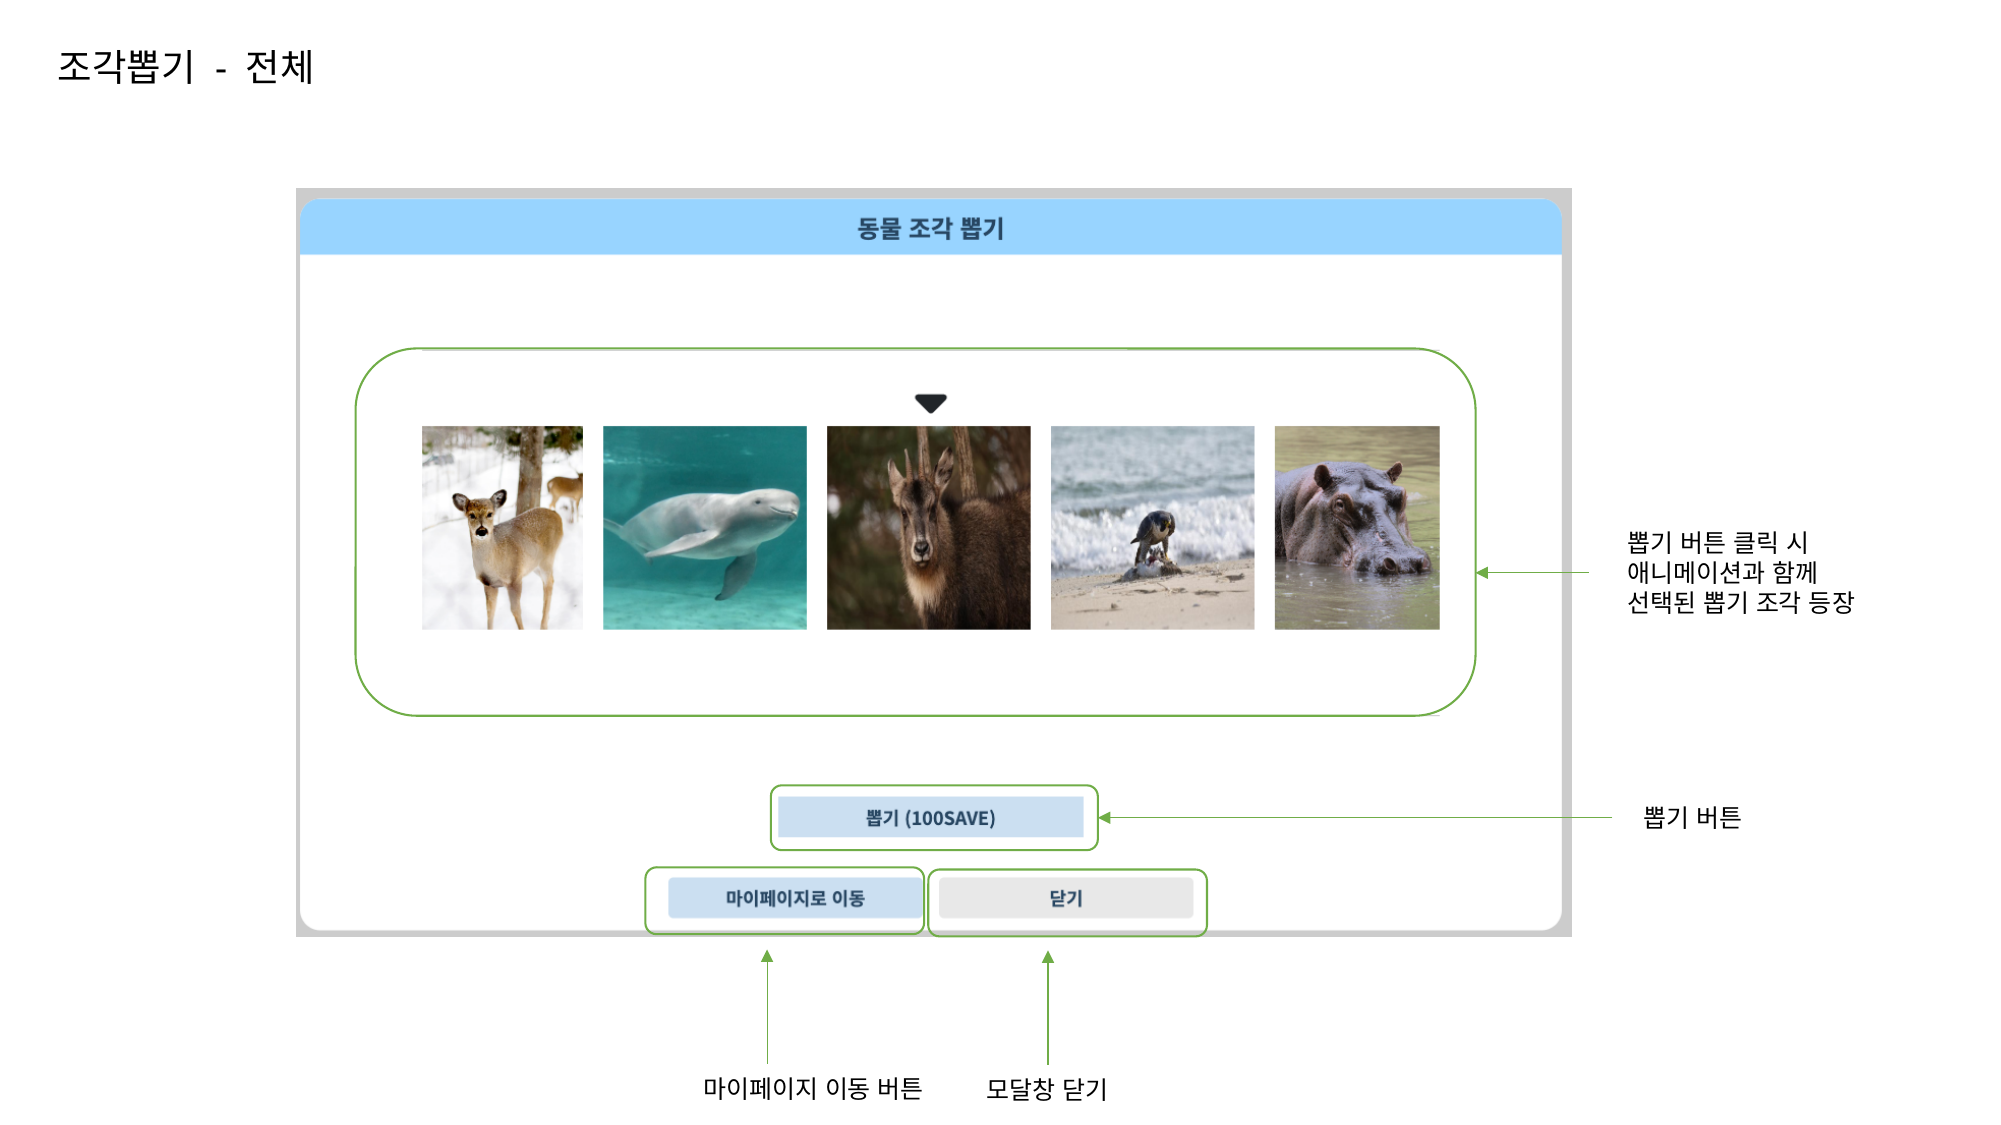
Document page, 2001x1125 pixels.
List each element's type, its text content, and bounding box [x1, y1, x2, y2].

text_box 뽑기 버튼 클릭 시 애니메이션과 함께 선택된 뽑기 조각 등장 [1612, 519, 1894, 625]
text_box 뽑기 버튼 [1629, 795, 1758, 840]
picture [296, 188, 1572, 937]
text_box 조각뽑기 - 전체 [42, 36, 330, 97]
text_box 마이페이지 이동 버튼 [688, 1066, 940, 1111]
text_box 모달창 닫기 [972, 1067, 1124, 1112]
